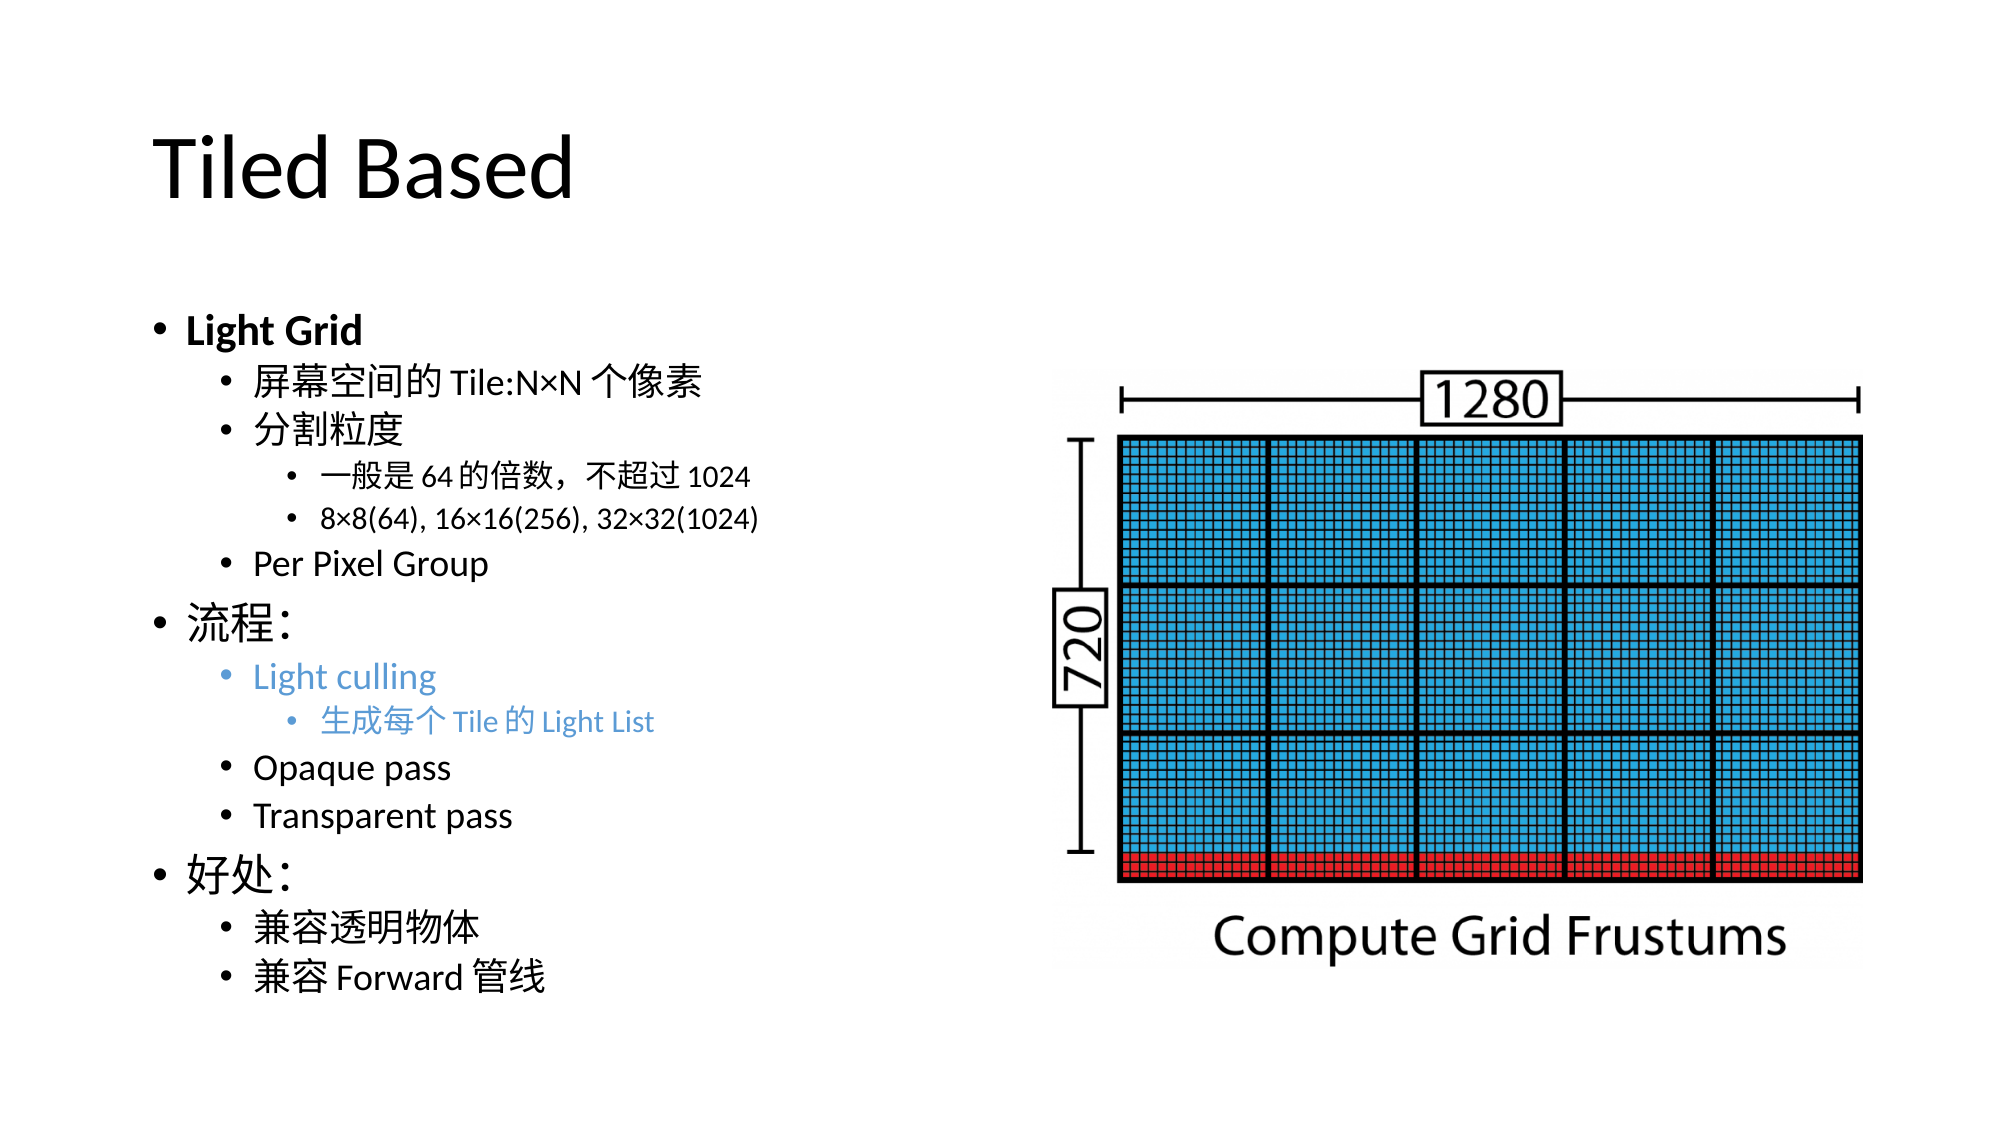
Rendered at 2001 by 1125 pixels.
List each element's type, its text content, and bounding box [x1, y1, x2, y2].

picture [1052, 369, 1863, 969]
title Tiled Based [137, 59, 1863, 278]
list Light Grid 屏幕空间的Tile:N×N个像素 分割粒度 一般是64的倍数，不超过1024 8×8(64), 16×16(256), 32×32(1024) Per Pixel Group 流程： Light culling 生成每个Tile的Light List Opaque pass Transparent pass 好处： 兼容透明物体 兼容Forward管线 [137, 299, 1863, 1014]
